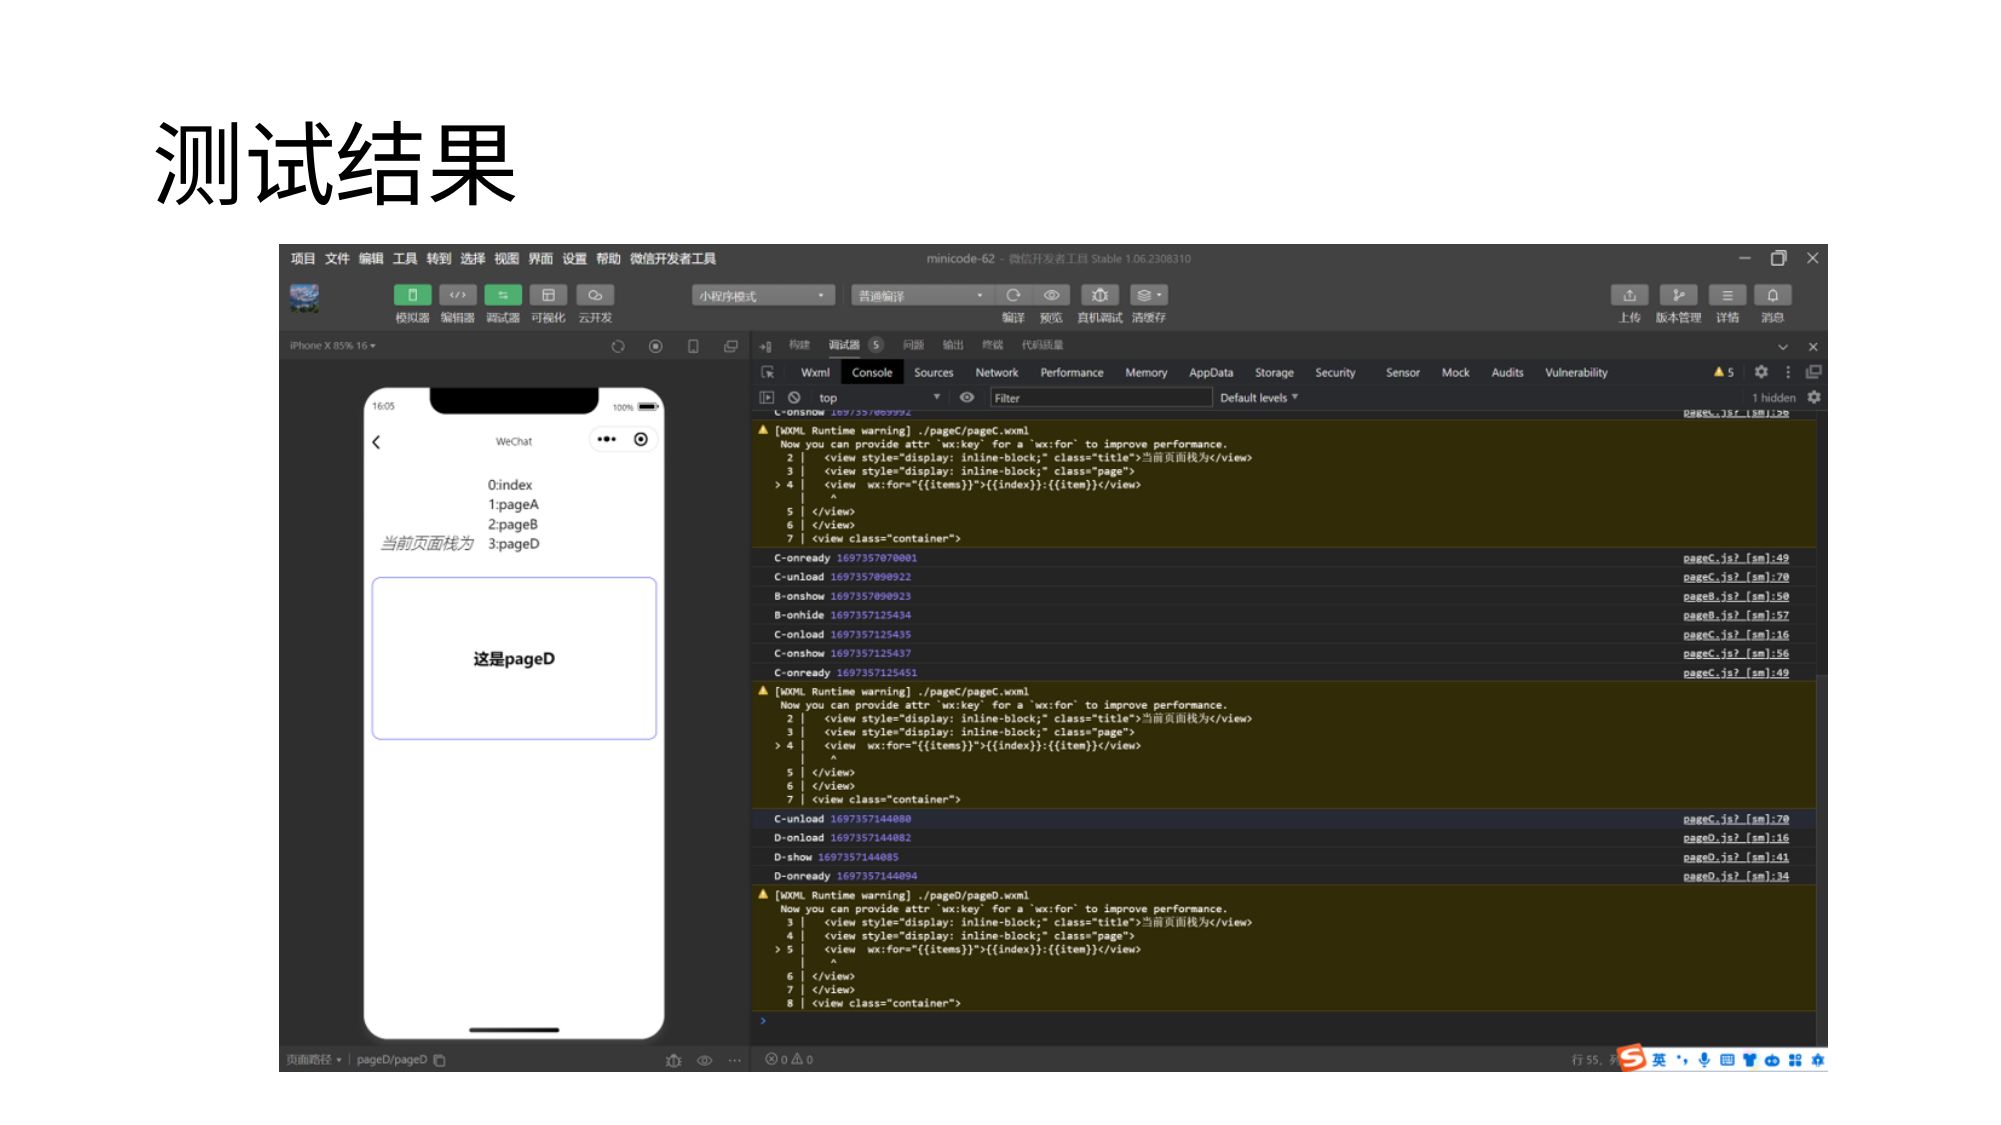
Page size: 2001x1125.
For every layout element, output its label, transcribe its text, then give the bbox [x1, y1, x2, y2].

title 测试结果 [137, 59, 1863, 278]
picture [279, 244, 1828, 1072]
